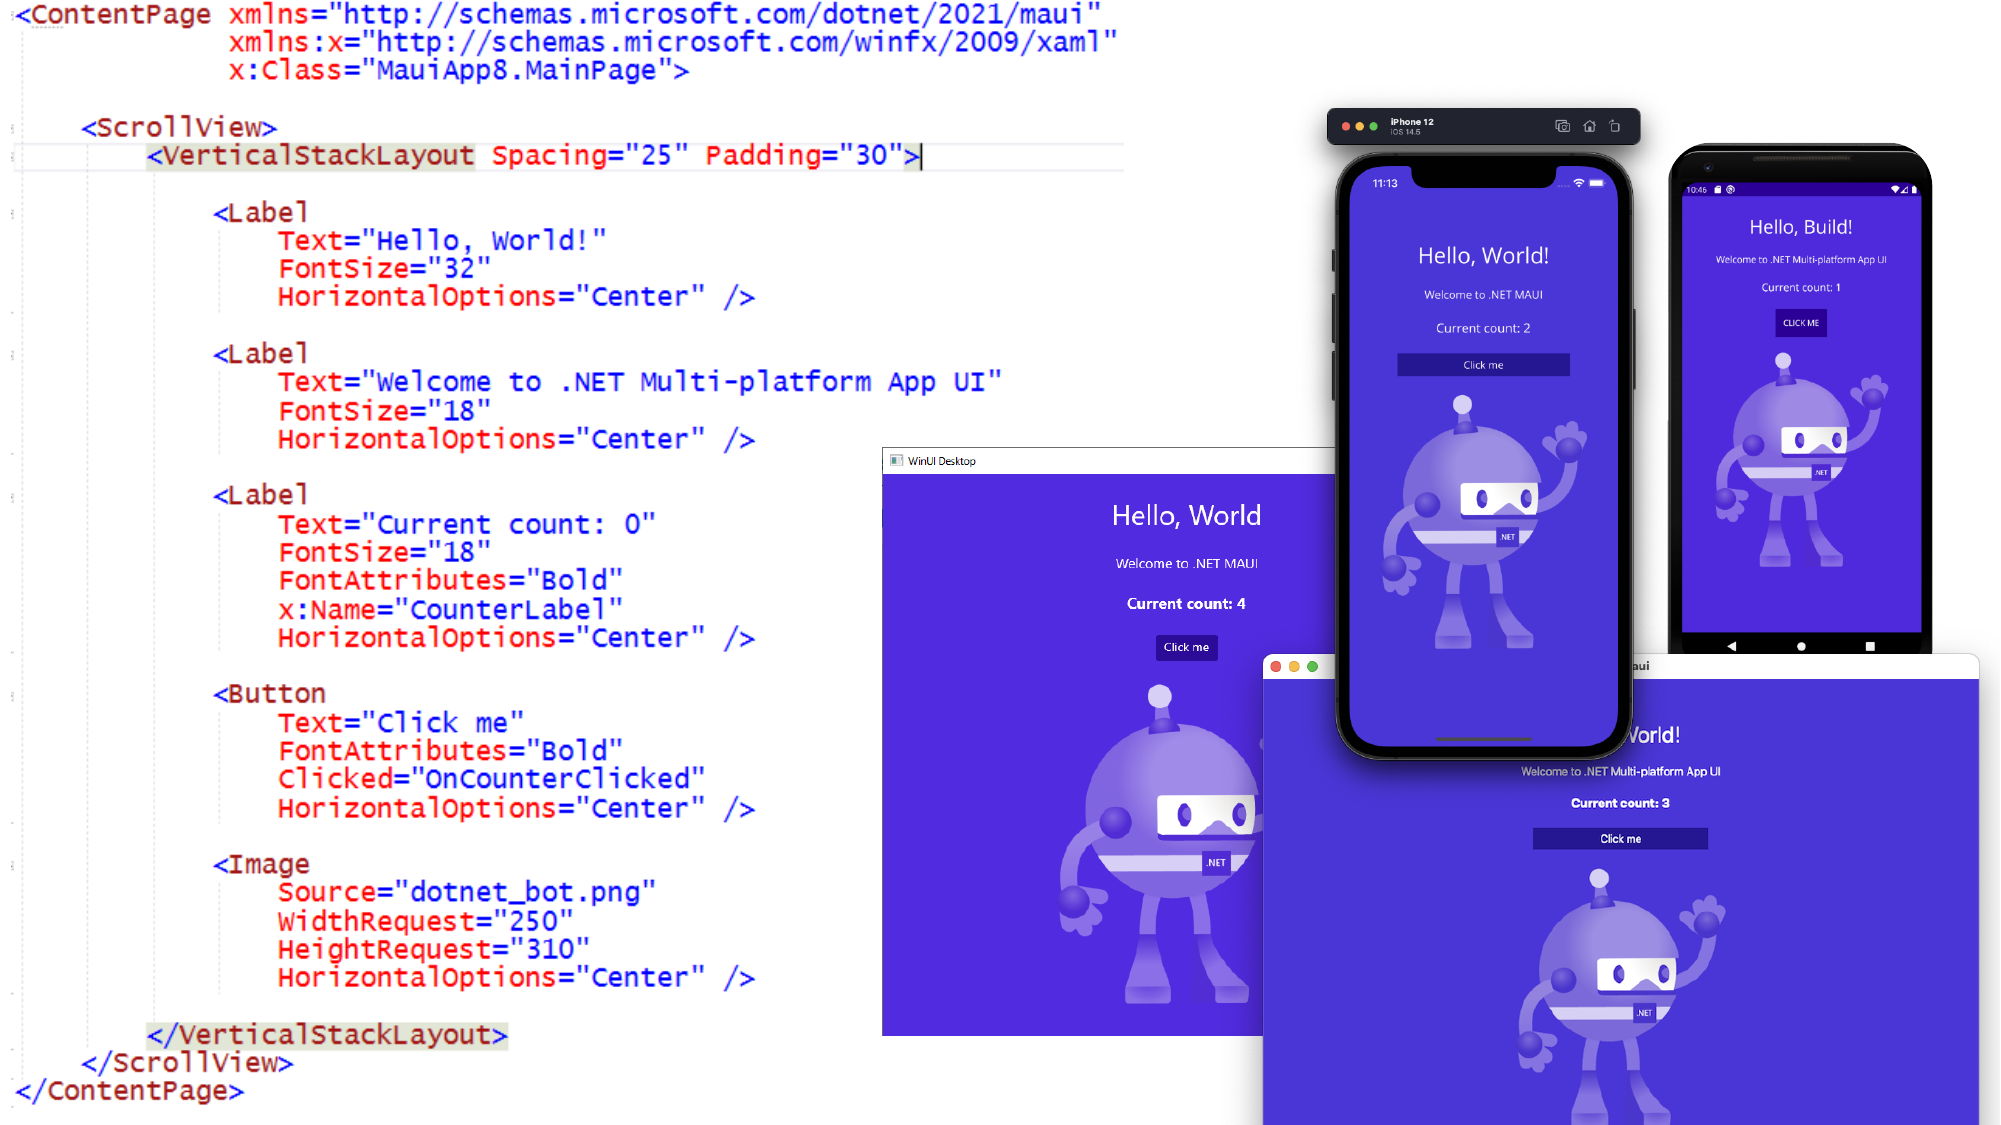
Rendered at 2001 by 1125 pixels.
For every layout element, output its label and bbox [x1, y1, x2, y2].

picture [10, 0, 1125, 1125]
text_box [882, 82, 2000, 1125]
